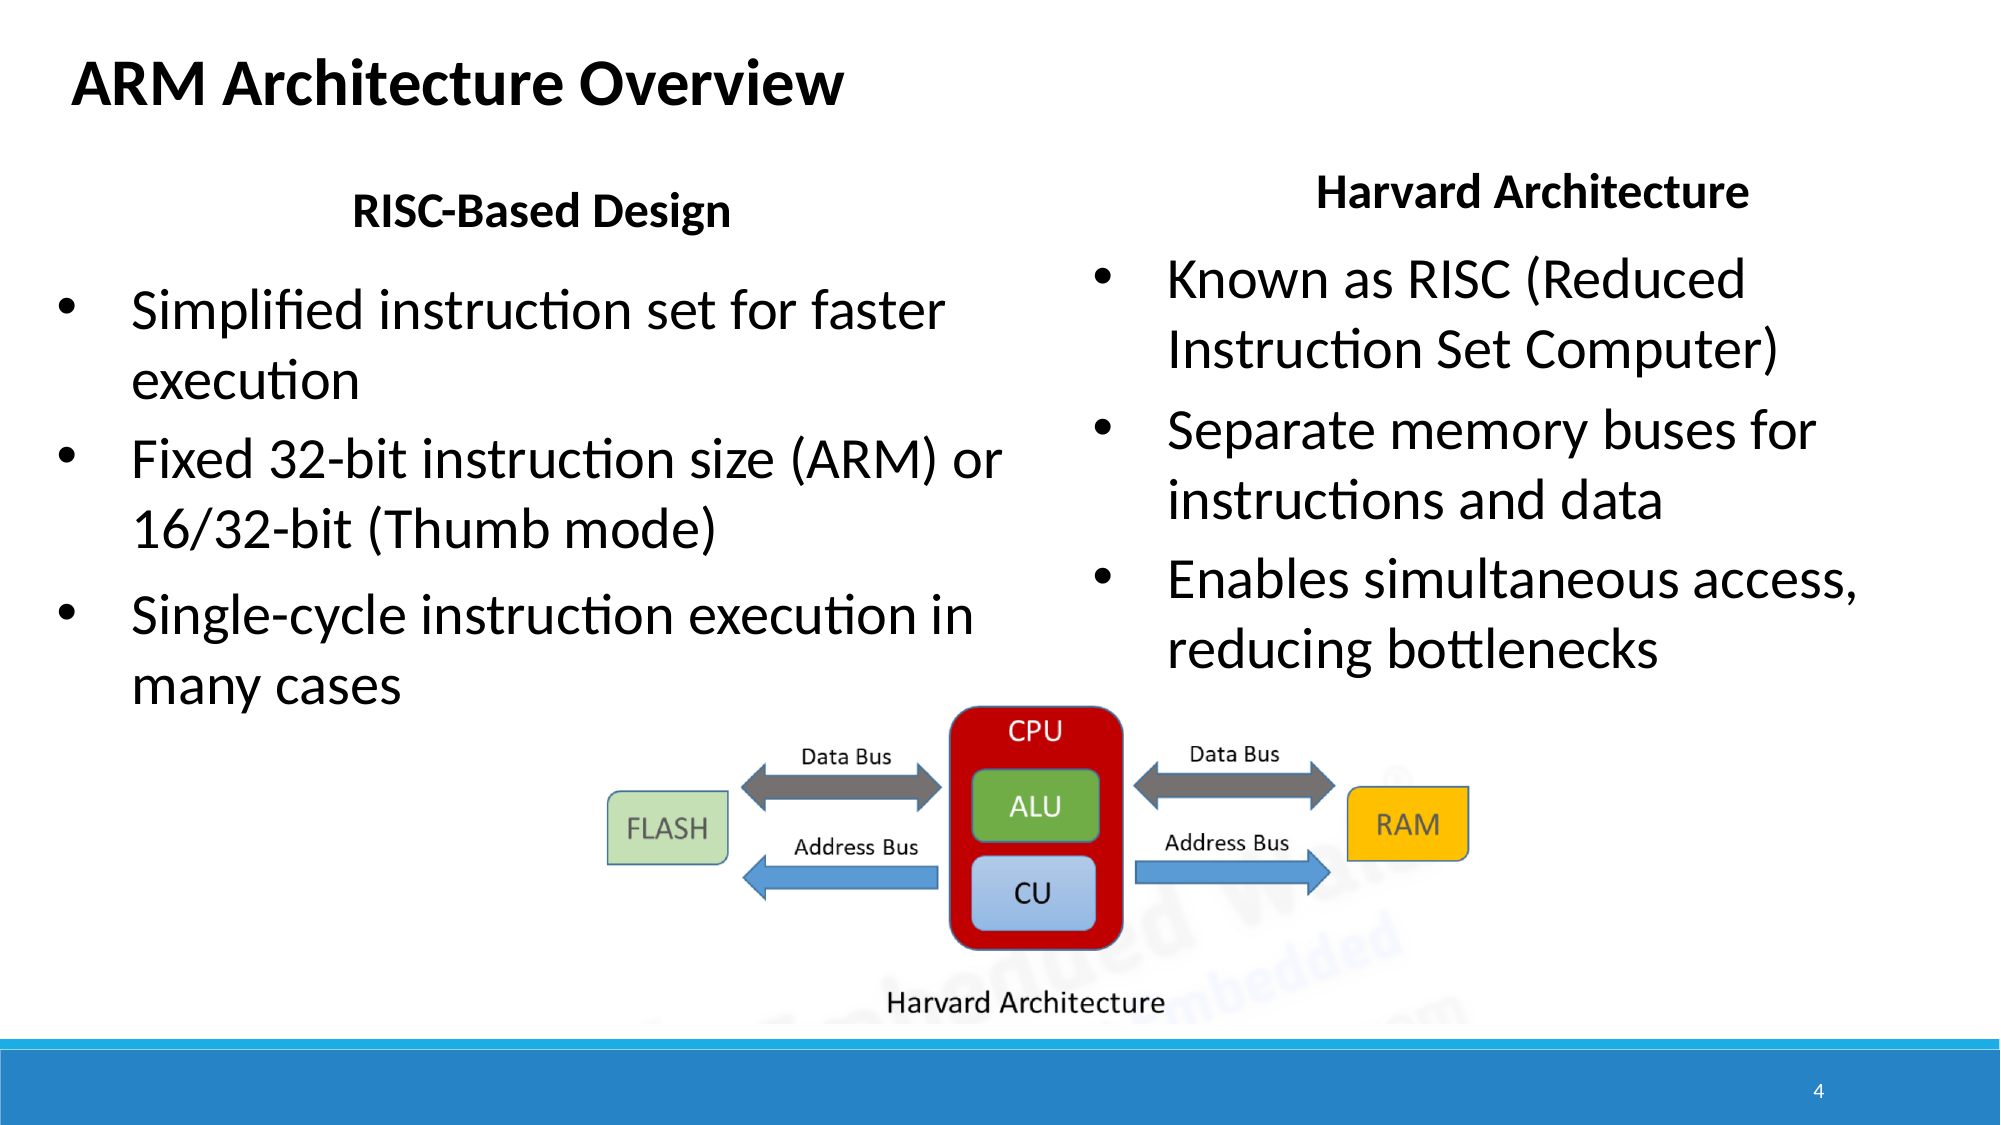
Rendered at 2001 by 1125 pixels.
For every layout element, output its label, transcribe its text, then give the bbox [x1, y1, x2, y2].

slide_number 4 [1624, 1059, 1840, 1120]
text_box Harvard Architecture [1111, 151, 1955, 226]
text_box Fixed 32-bit instruction size (ARM) or 16/32-bit (Thumb mode) [41, 412, 1078, 638]
text_box Known as RISC (Reduced Instruction Set Computer) [1077, 233, 1919, 388]
picture [596, 699, 1483, 1025]
text_box ARM Architecture Overview [41, 31, 876, 126]
text_box RISC-Based Design [208, 170, 876, 245]
text_box Separate memory buses for instructions and data [1077, 383, 2000, 532]
text_box Simplified instruction set for faster execution [41, 263, 1009, 412]
text_box Enables simultaneous access, reducing bottlenecks [1077, 532, 2000, 688]
text_box Single-cycle instruction execution in many cases [41, 569, 1009, 724]
